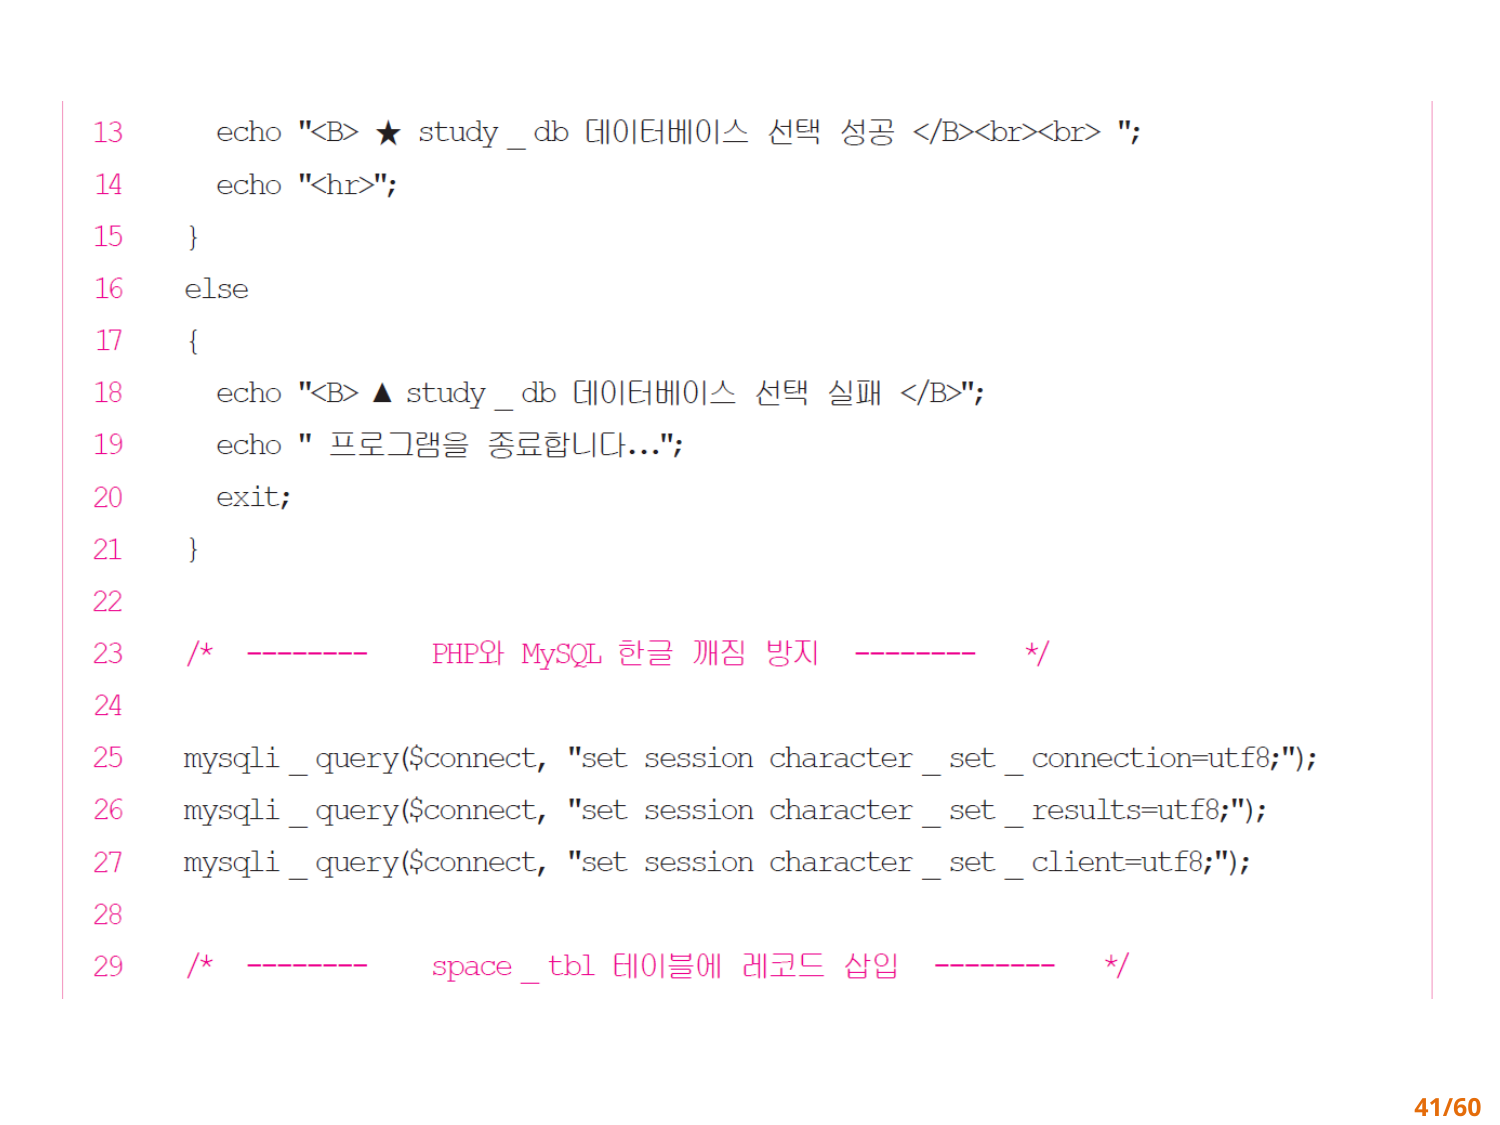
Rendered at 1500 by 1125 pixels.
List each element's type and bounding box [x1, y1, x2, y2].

picture [47, 101, 1451, 999]
